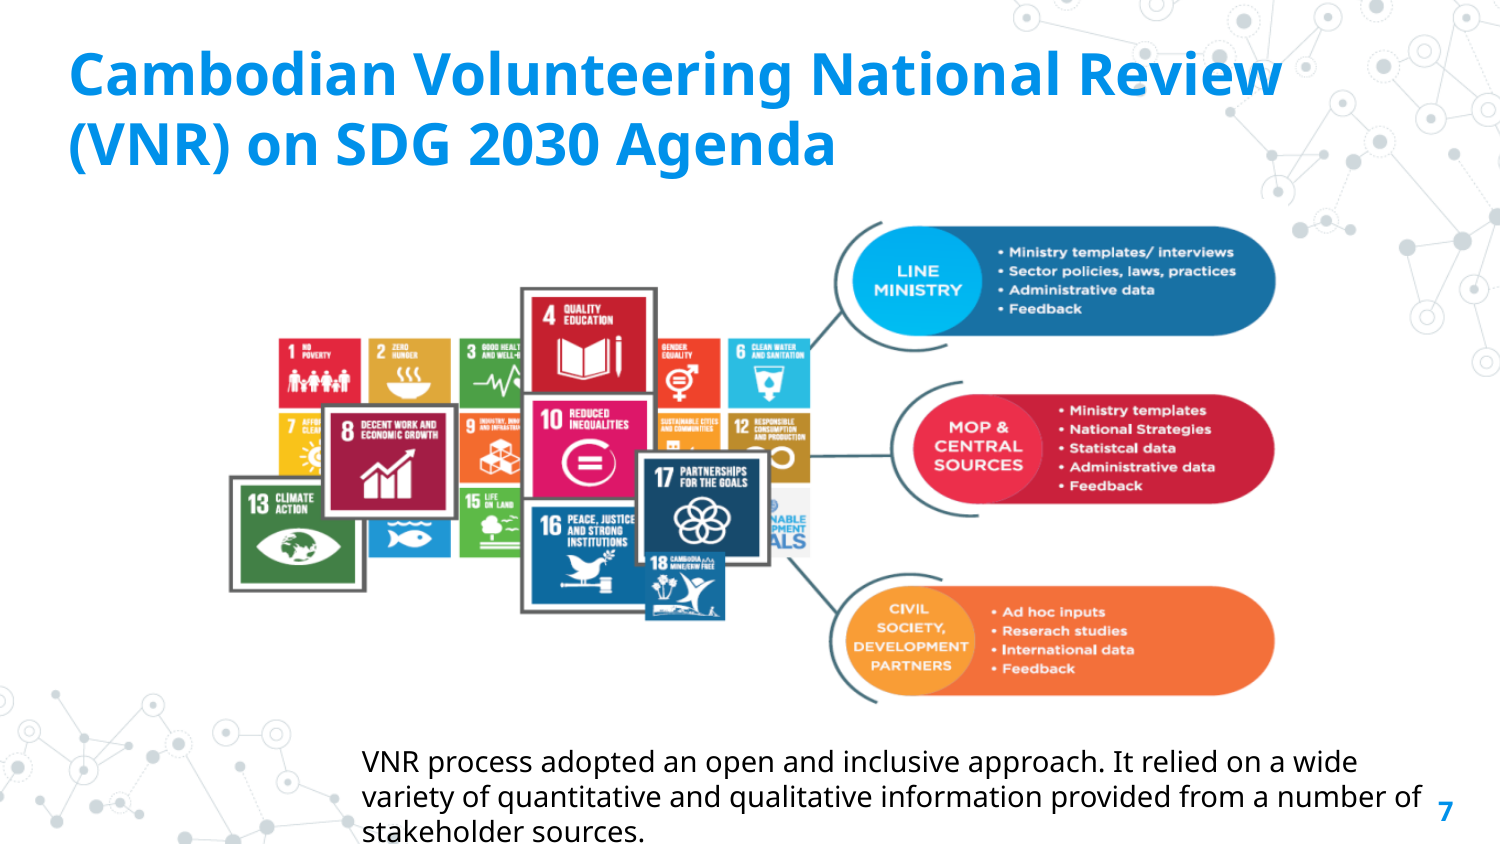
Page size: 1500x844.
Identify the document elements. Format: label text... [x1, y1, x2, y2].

picture [0, 0, 1500, 844]
text_box VNR process adopted an open and inclusive approach. It relied on a wide variety of quantitative and qualitative information provided from a number of stakeholder sources. [347, 736, 1440, 844]
list [128, 206, 1372, 794]
slide_number 7 [1440, 779, 1469, 844]
title Cambodian Volunteering National Review (VNR) on SDG 2030 Agenda [53, 76, 1484, 193]
